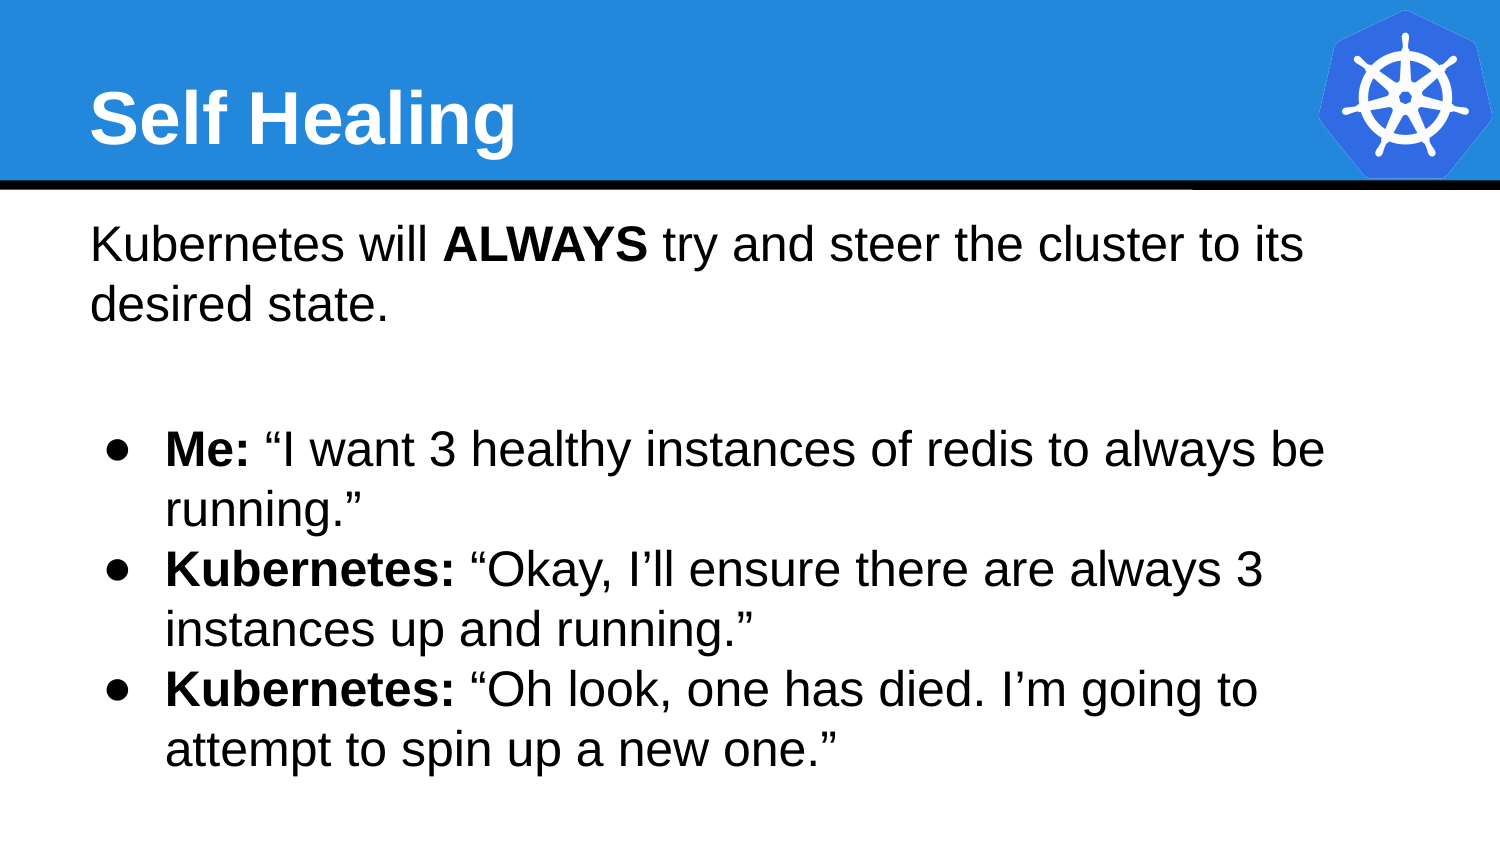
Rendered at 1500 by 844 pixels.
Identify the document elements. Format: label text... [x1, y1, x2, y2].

text_box Self Healing [74, 33, 1425, 175]
text_box Kubernetes will ALWAYS try and steer the cluster to its desired state. Me: “I want 3 healthy instances of redis to always be running.” Kubernetes: “Okay, I’ll ensure there are always 3 instances up and running.” Kubernetes: “Oh look, one has died. I’m going to attempt to spin up a new one.” [74, 196, 1425, 808]
picture [1318, 7, 1493, 182]
